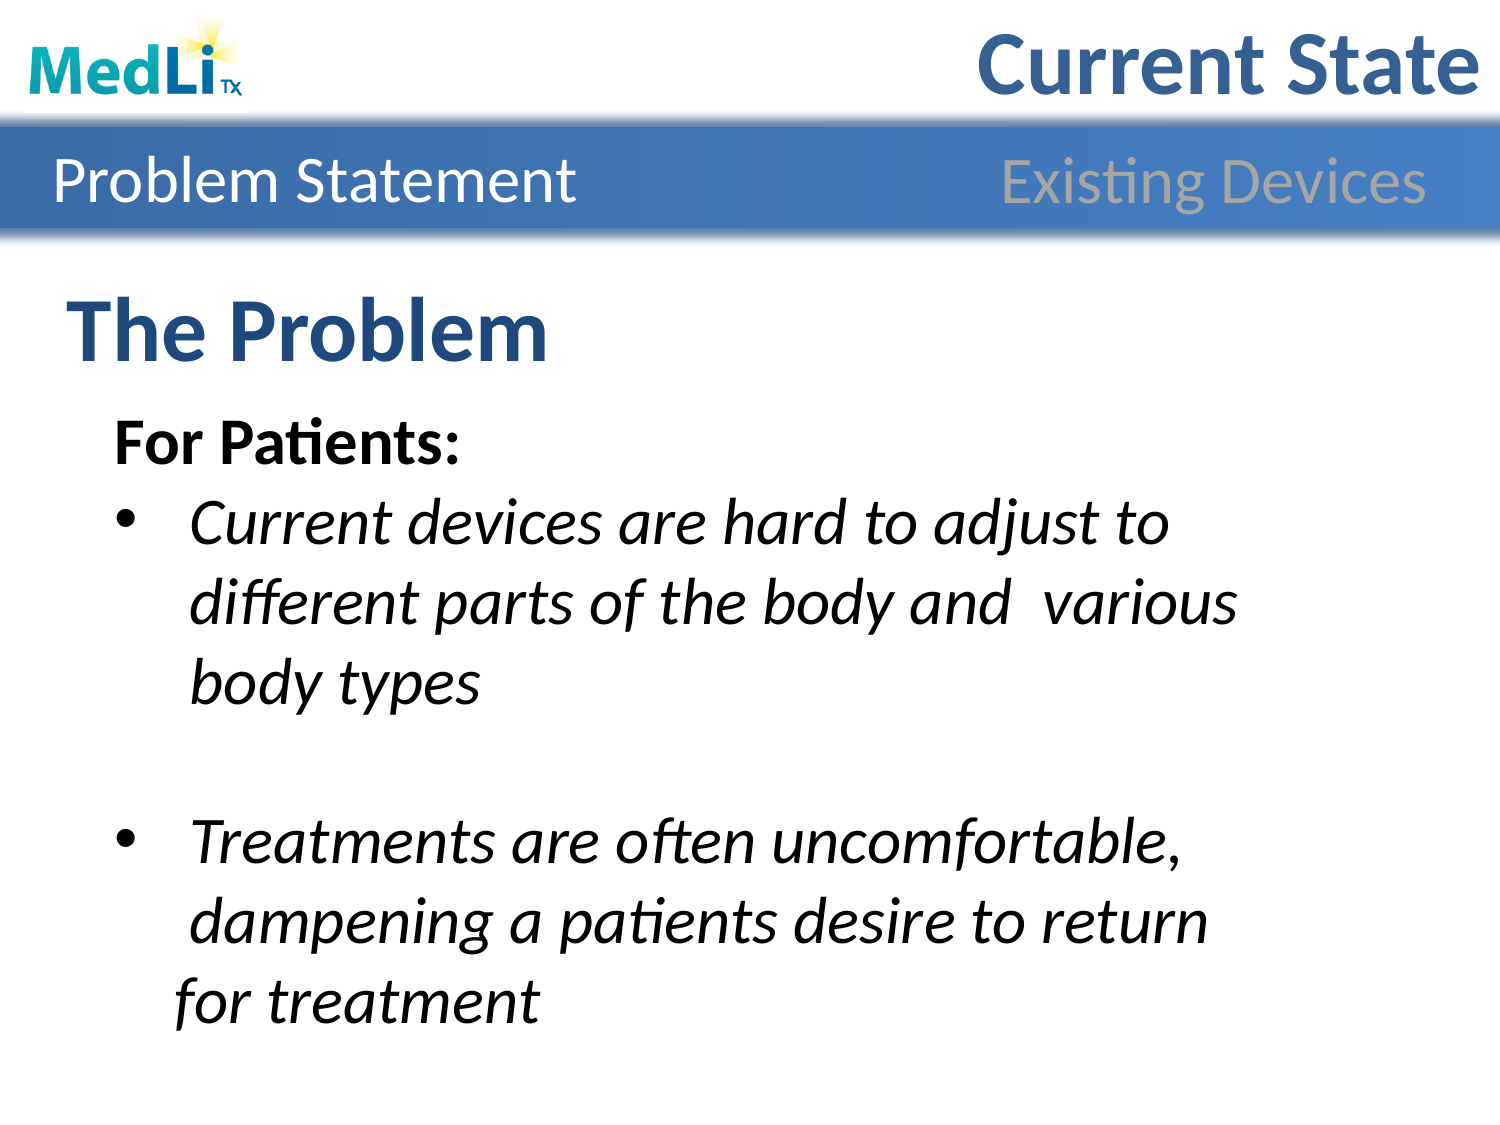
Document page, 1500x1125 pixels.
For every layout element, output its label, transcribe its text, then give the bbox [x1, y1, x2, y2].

text_box Current State [963, 0, 1498, 121]
text_box [0, 125, 1500, 230]
text_box Problem Statement [37, 128, 700, 223]
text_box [287, 874, 1276, 1094]
text_box The Problem [52, 262, 566, 388]
picture [22, 0, 251, 113]
text_box For Patients: Current devices are hard to adjust to different parts of the body and various body types Treatments are often uncomfortable, dampening a patients desire to return for treatment [99, 390, 1413, 1045]
text_box Existing Devices [985, 129, 1488, 225]
